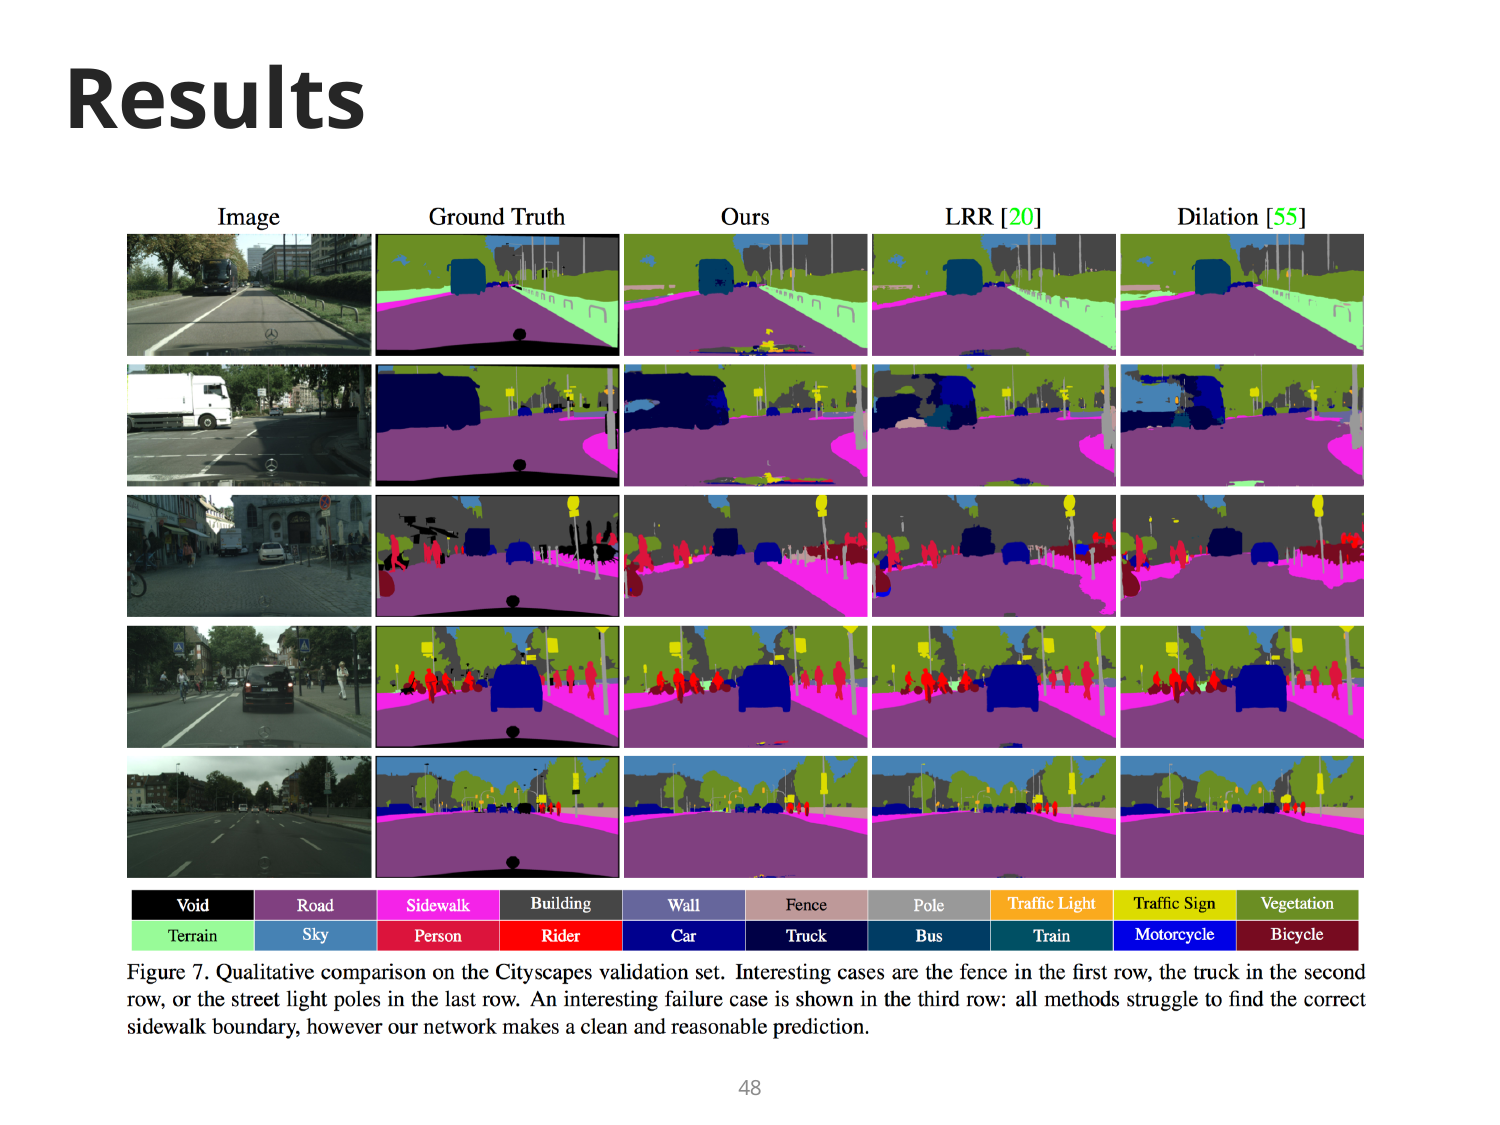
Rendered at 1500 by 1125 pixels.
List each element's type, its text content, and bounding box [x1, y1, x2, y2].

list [118, 183, 1382, 1048]
slide_number 48 [575, 1058, 925, 1119]
title Results [48, 41, 1456, 149]
